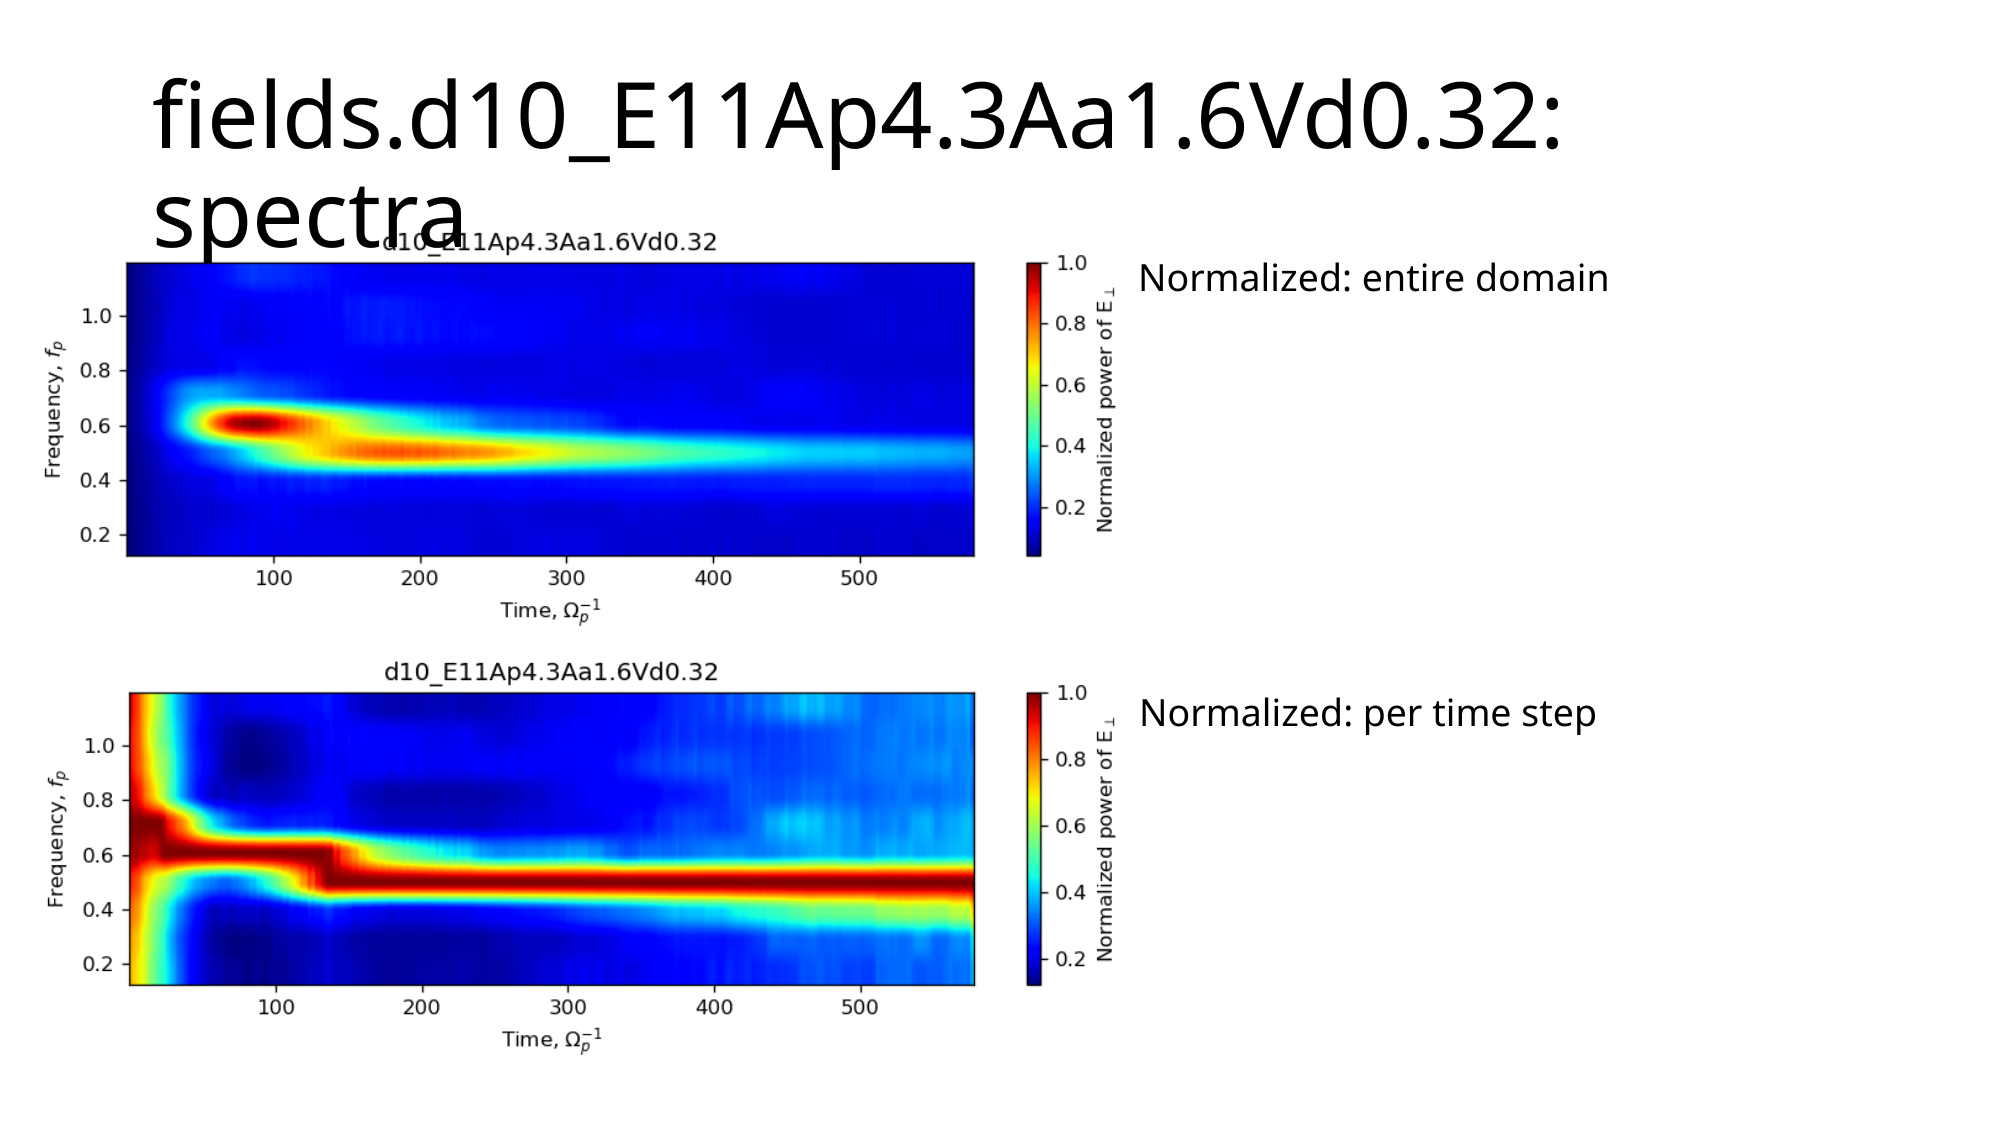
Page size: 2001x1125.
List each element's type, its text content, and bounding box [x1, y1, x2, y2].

title fields.d10_E11Ap4.3Aa1.6Vd0.32: spectra [137, 59, 1863, 278]
text_box Normalized: entire domain [1135, 246, 1626, 307]
picture [28, 217, 1135, 1076]
text_box Normalized: per time step [1135, 681, 1613, 742]
